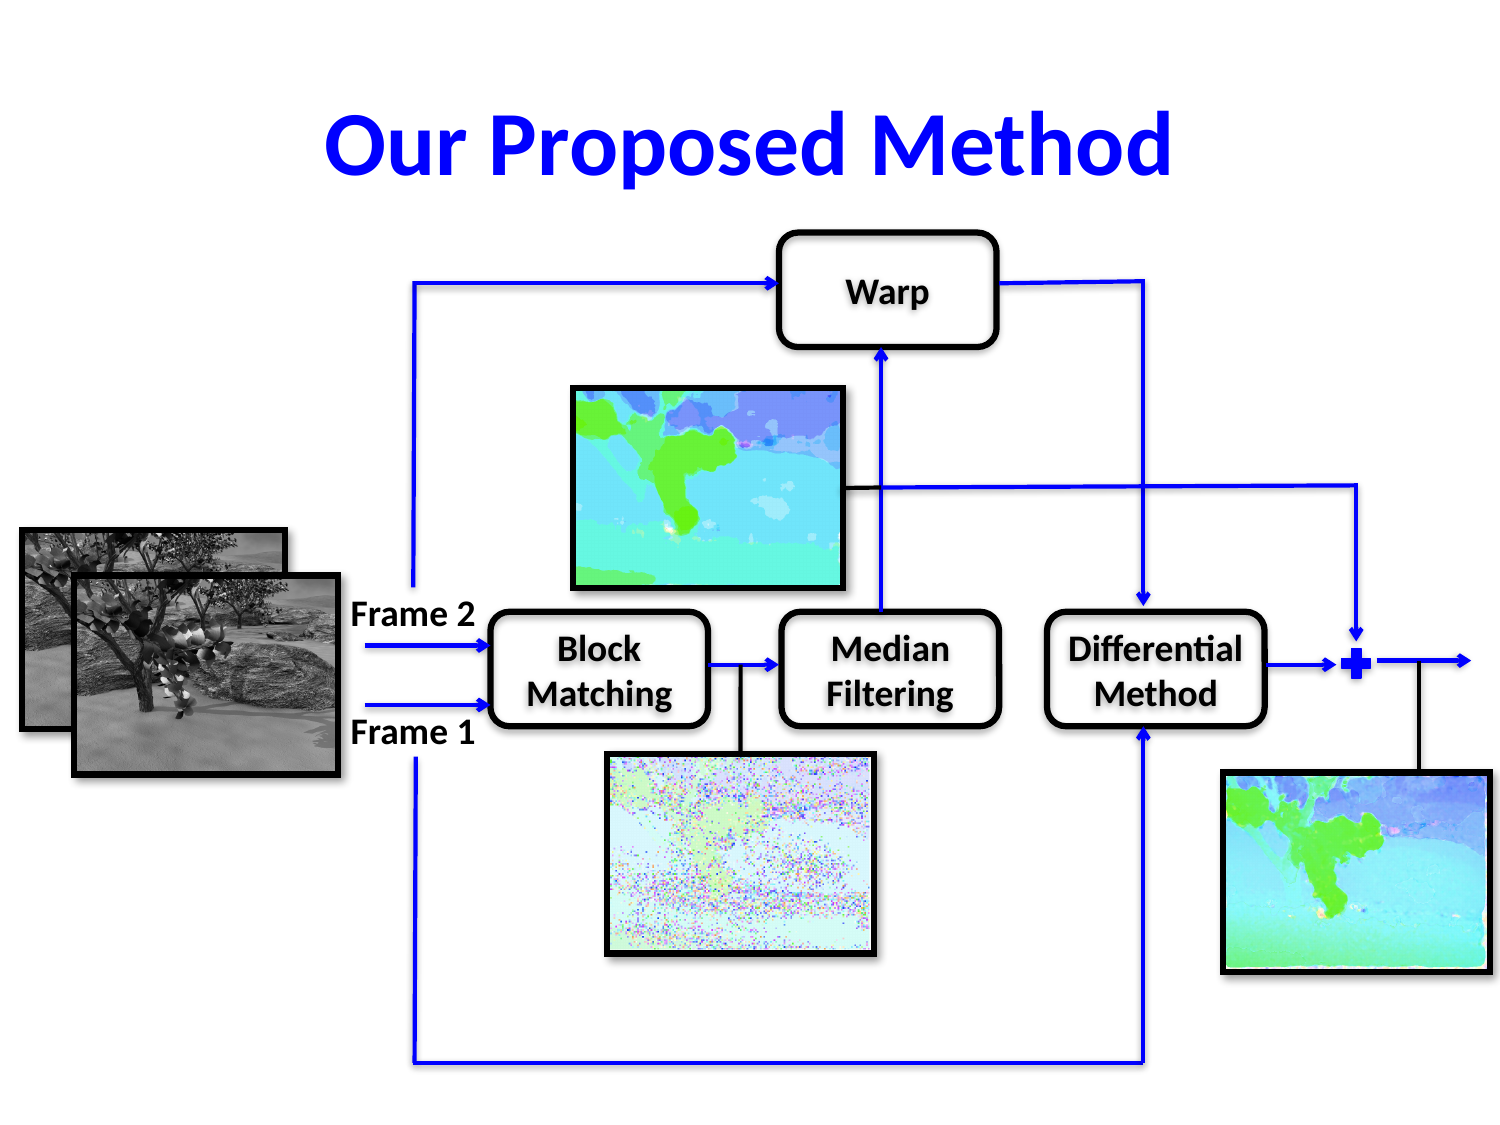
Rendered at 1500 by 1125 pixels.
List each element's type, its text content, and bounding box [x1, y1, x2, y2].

text_box Differential Method [1046, 610, 1266, 728]
picture [24, 533, 335, 772]
text_box Median Filtering [780, 610, 1000, 728]
picture [575, 391, 841, 586]
text_box [1341, 648, 1371, 679]
title Our Proposed Method [75, 45, 1425, 233]
picture [1225, 775, 1487, 970]
picture [609, 756, 872, 951]
text_box Block Matching [489, 610, 709, 728]
text_box Frame 1 [339, 699, 491, 760]
text_box Frame 2 [338, 581, 491, 641]
text_box Warp [778, 231, 998, 348]
